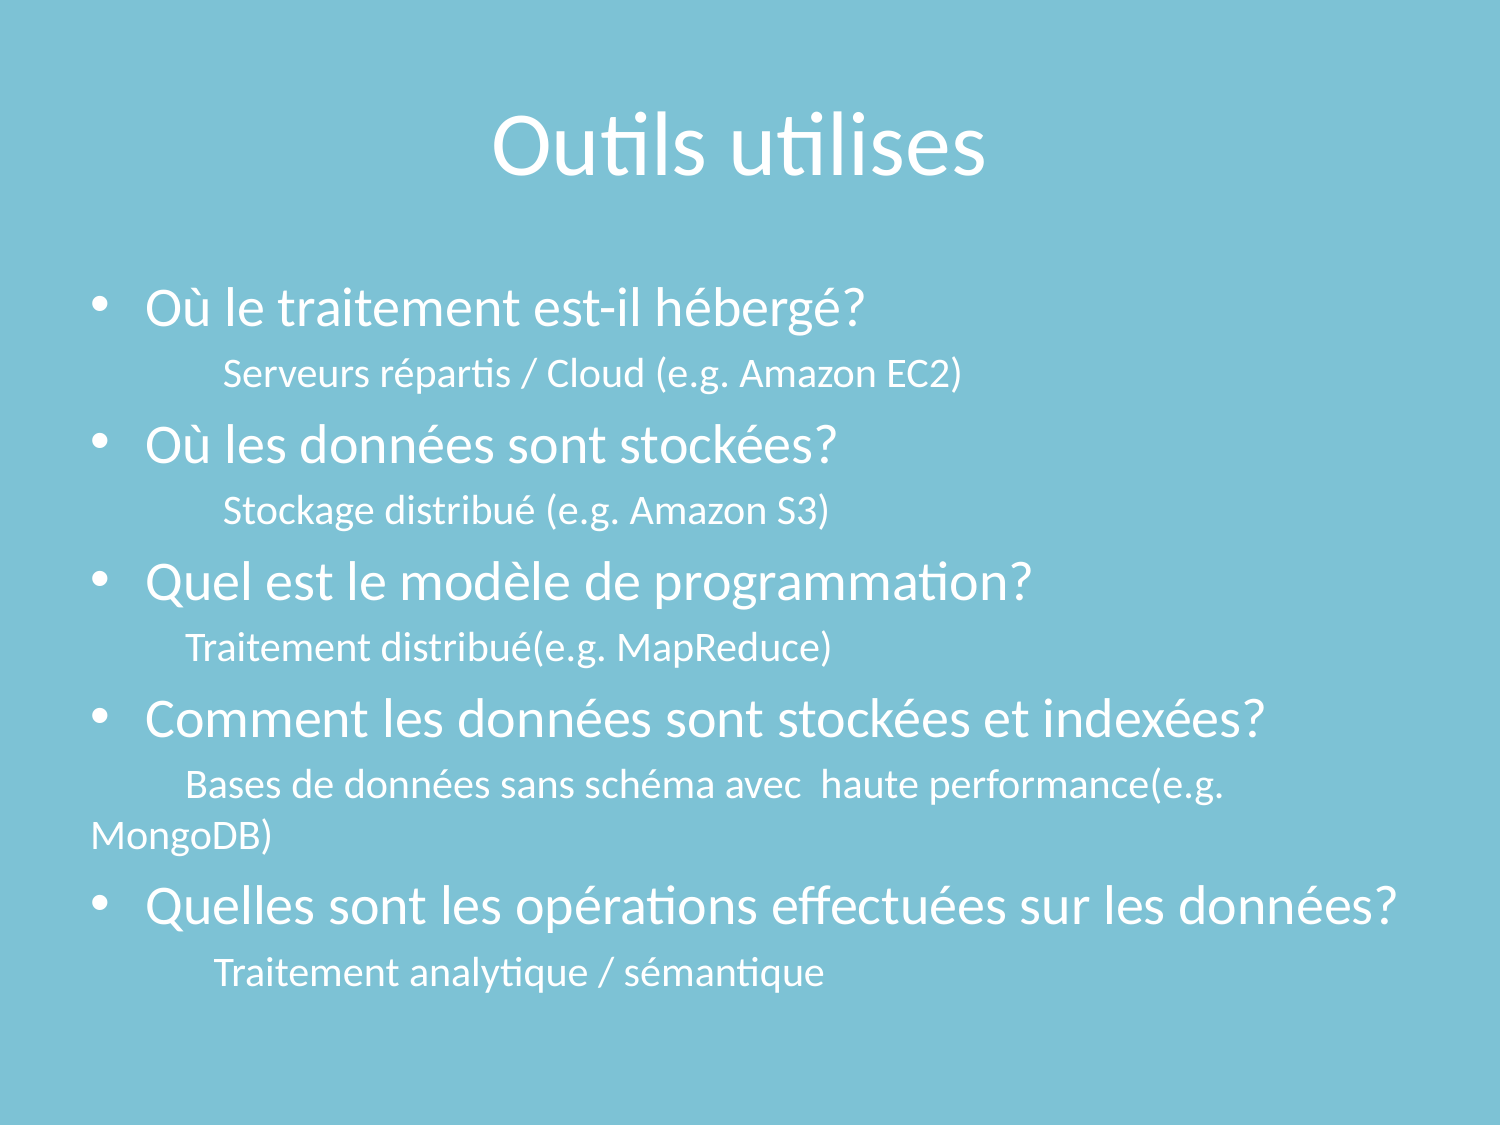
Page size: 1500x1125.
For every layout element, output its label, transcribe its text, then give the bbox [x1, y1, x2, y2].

title Outils utilises [75, 45, 1425, 233]
list Où le traitement est-il hébergé? Serveurs répartis / Cloud (e.g. Amazon EC2) Où les données sont stockées? Stockage distribué (e.g. Amazon S3) Quel est le modèle de programmation? Traitement distribué(e.g. MapReduce) Comment les données sont stockées et indexées? Bases de données sans schéma avec haute performance(e.g. MongoDB) Quelles sont les opérations effectuées sur les données? Traitement analytique / sémantique [75, 262, 1425, 1005]
